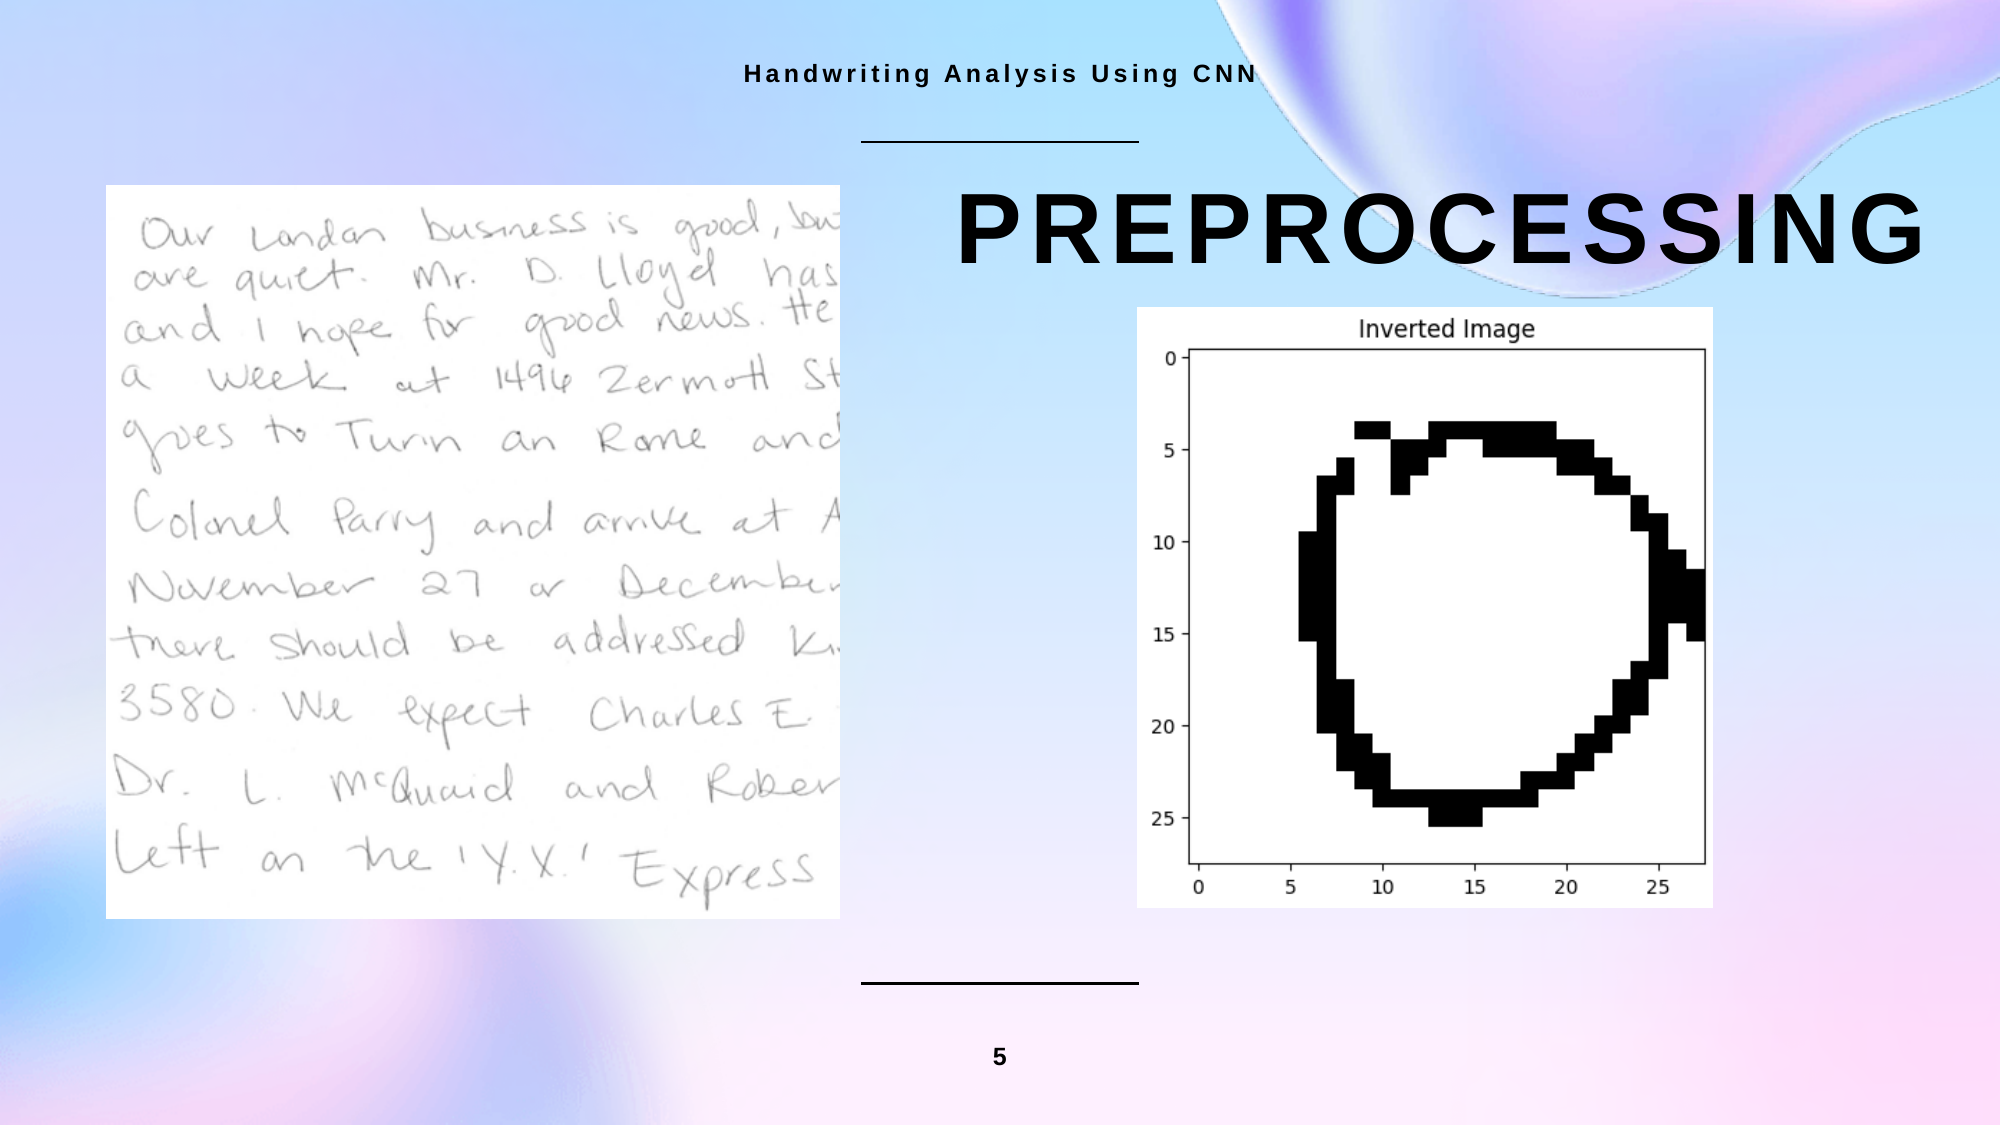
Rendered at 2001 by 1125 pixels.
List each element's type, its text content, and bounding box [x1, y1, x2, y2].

title Preprocessing [747, 0, 1928, 594]
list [106, 185, 840, 919]
slide_number 5 [662, 985, 1338, 1125]
footer Handwriting Analysis Using CNN [662, 1, 1338, 143]
picture [0, 0, 2000, 1125]
